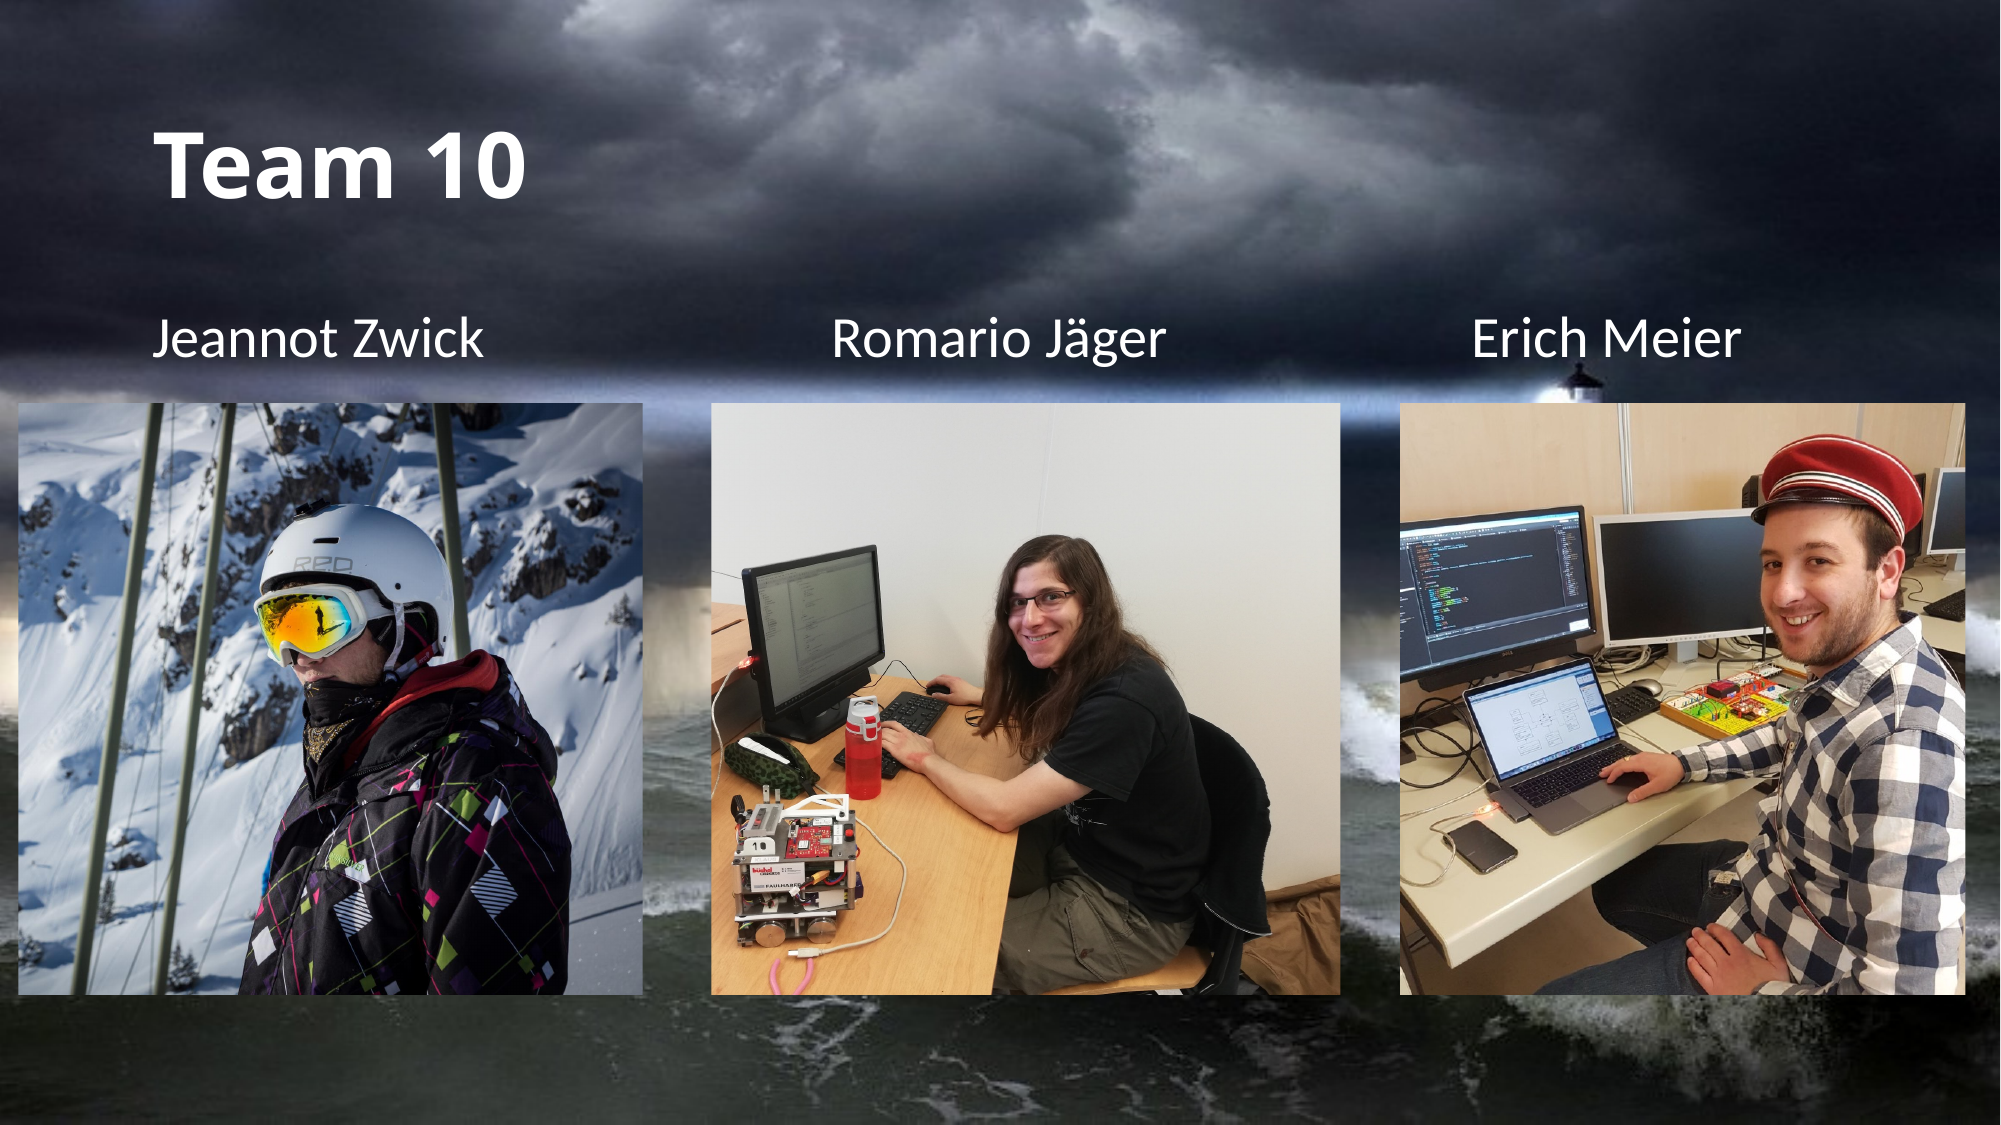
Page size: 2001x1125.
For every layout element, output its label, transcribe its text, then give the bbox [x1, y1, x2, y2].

picture [0, 0, 2001, 1125]
list Jeannot Zwick Romario Jäger Erich Meier [137, 299, 1863, 1014]
title Team 10 [137, 59, 1863, 278]
